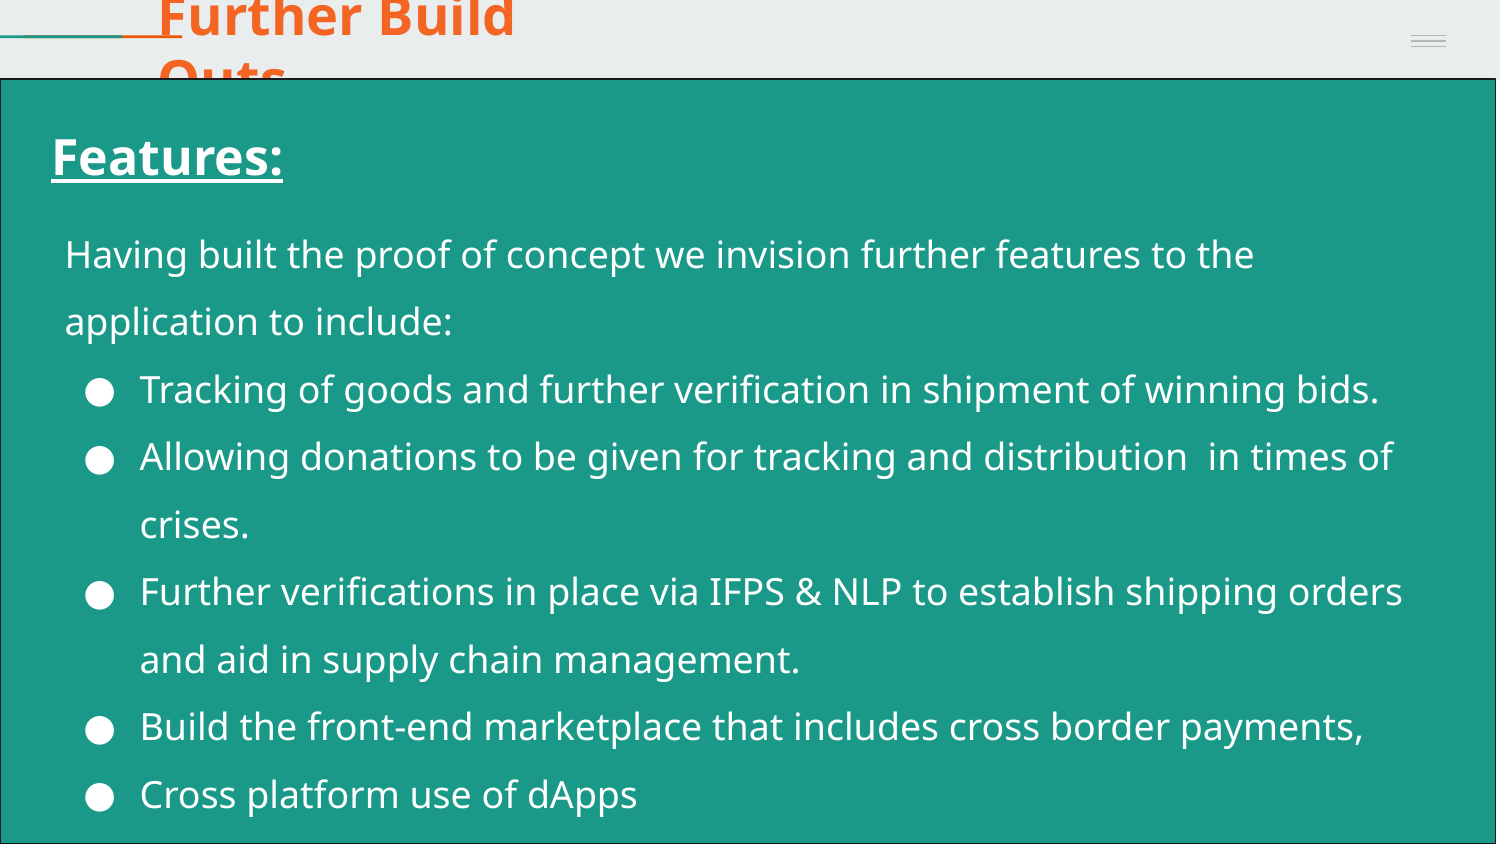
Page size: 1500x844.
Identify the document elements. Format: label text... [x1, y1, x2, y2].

text_box [0, 78, 1496, 844]
text_box Features: [36, 101, 1263, 193]
title Further Build Outs [142, 0, 666, 78]
text_box Having built the proof of concept we invision further features to the application to include: Tracking of goods and further verification in shipment of winning bids. Allowing donations to be given for tracking and distribution in times of crises. Further verifications in place via IFPS & NLP to establish shipping orders and aid in supply chain management. Build the front-end marketplace that includes cross border payments, Cross platform use of dApps [49, 193, 1474, 619]
